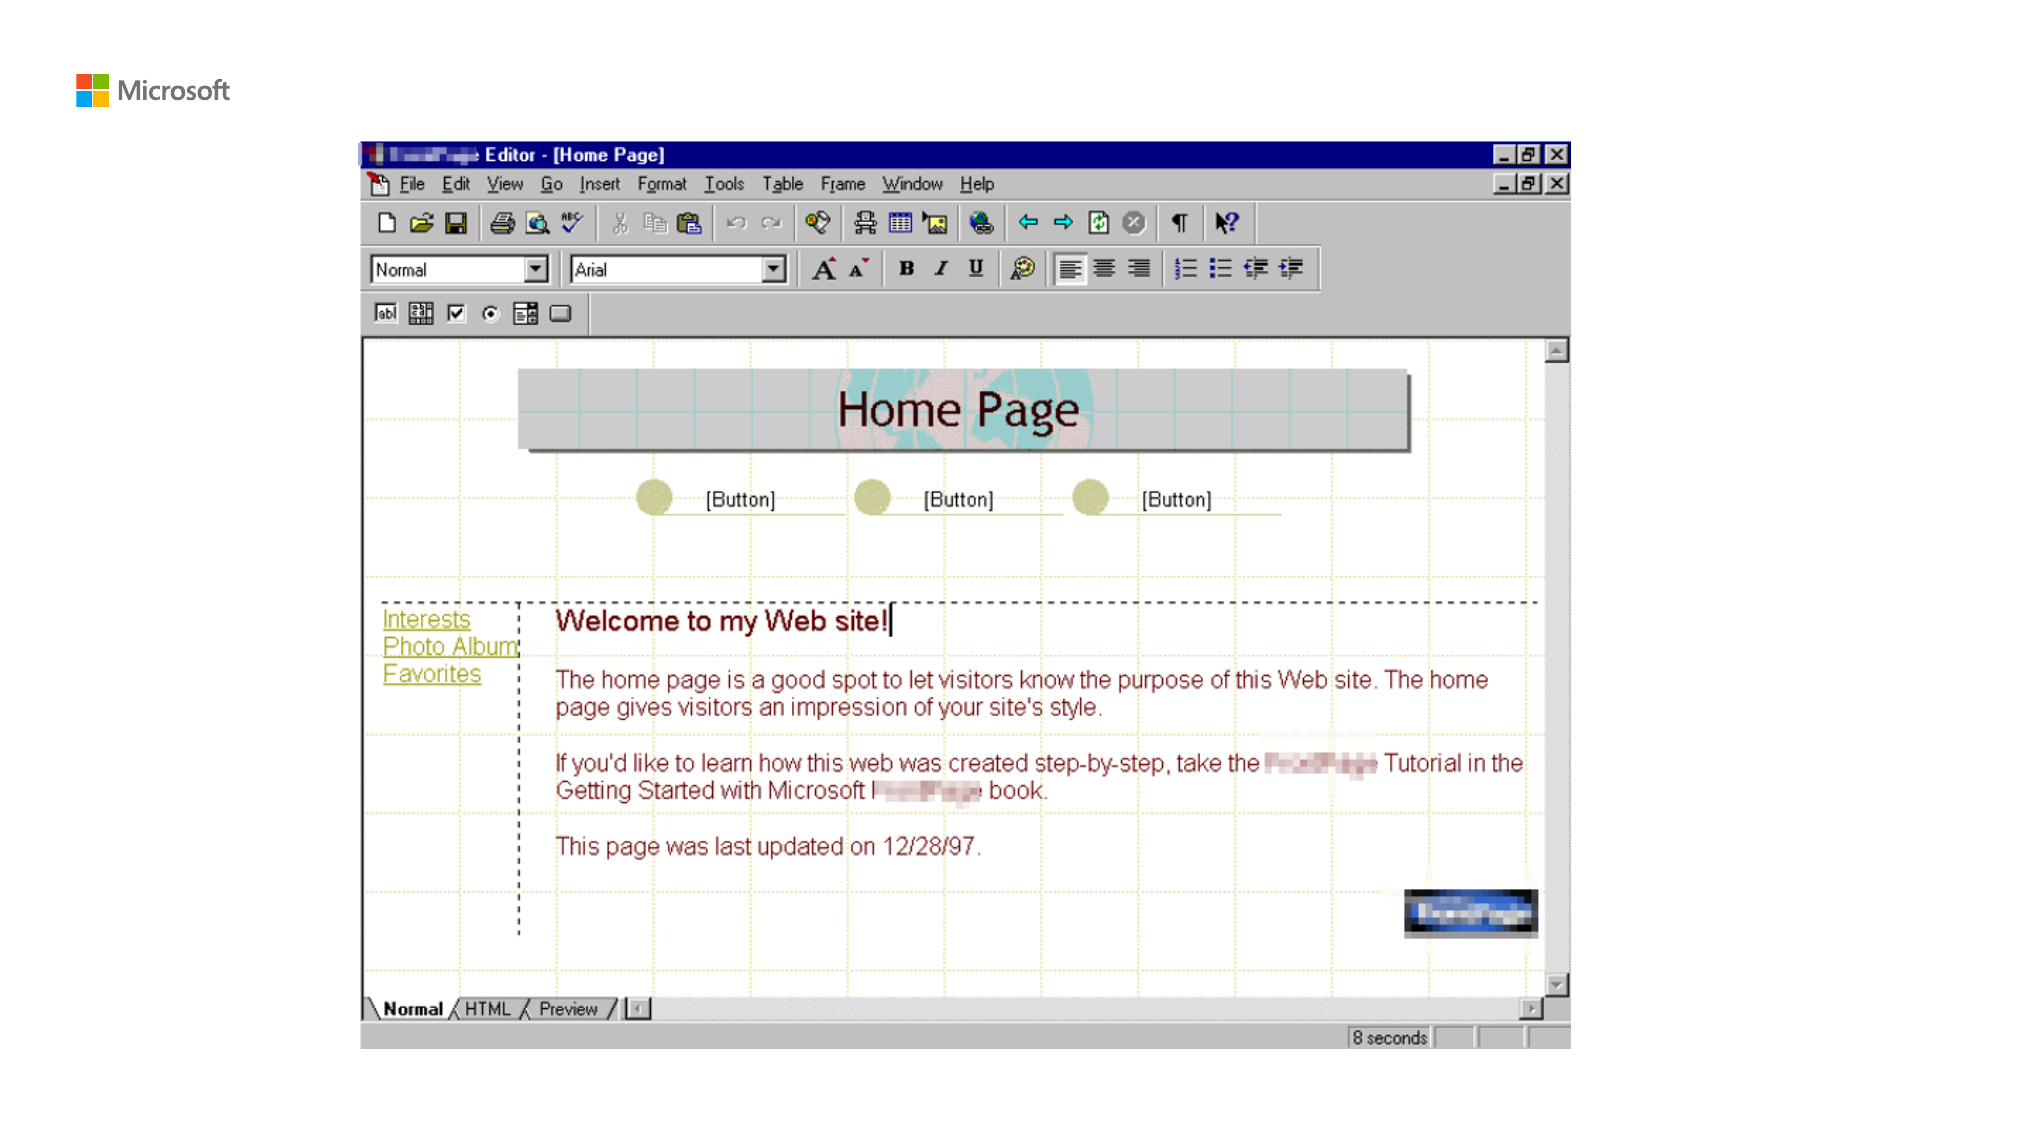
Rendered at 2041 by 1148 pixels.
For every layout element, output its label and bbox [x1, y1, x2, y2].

picture [357, 136, 1571, 1049]
